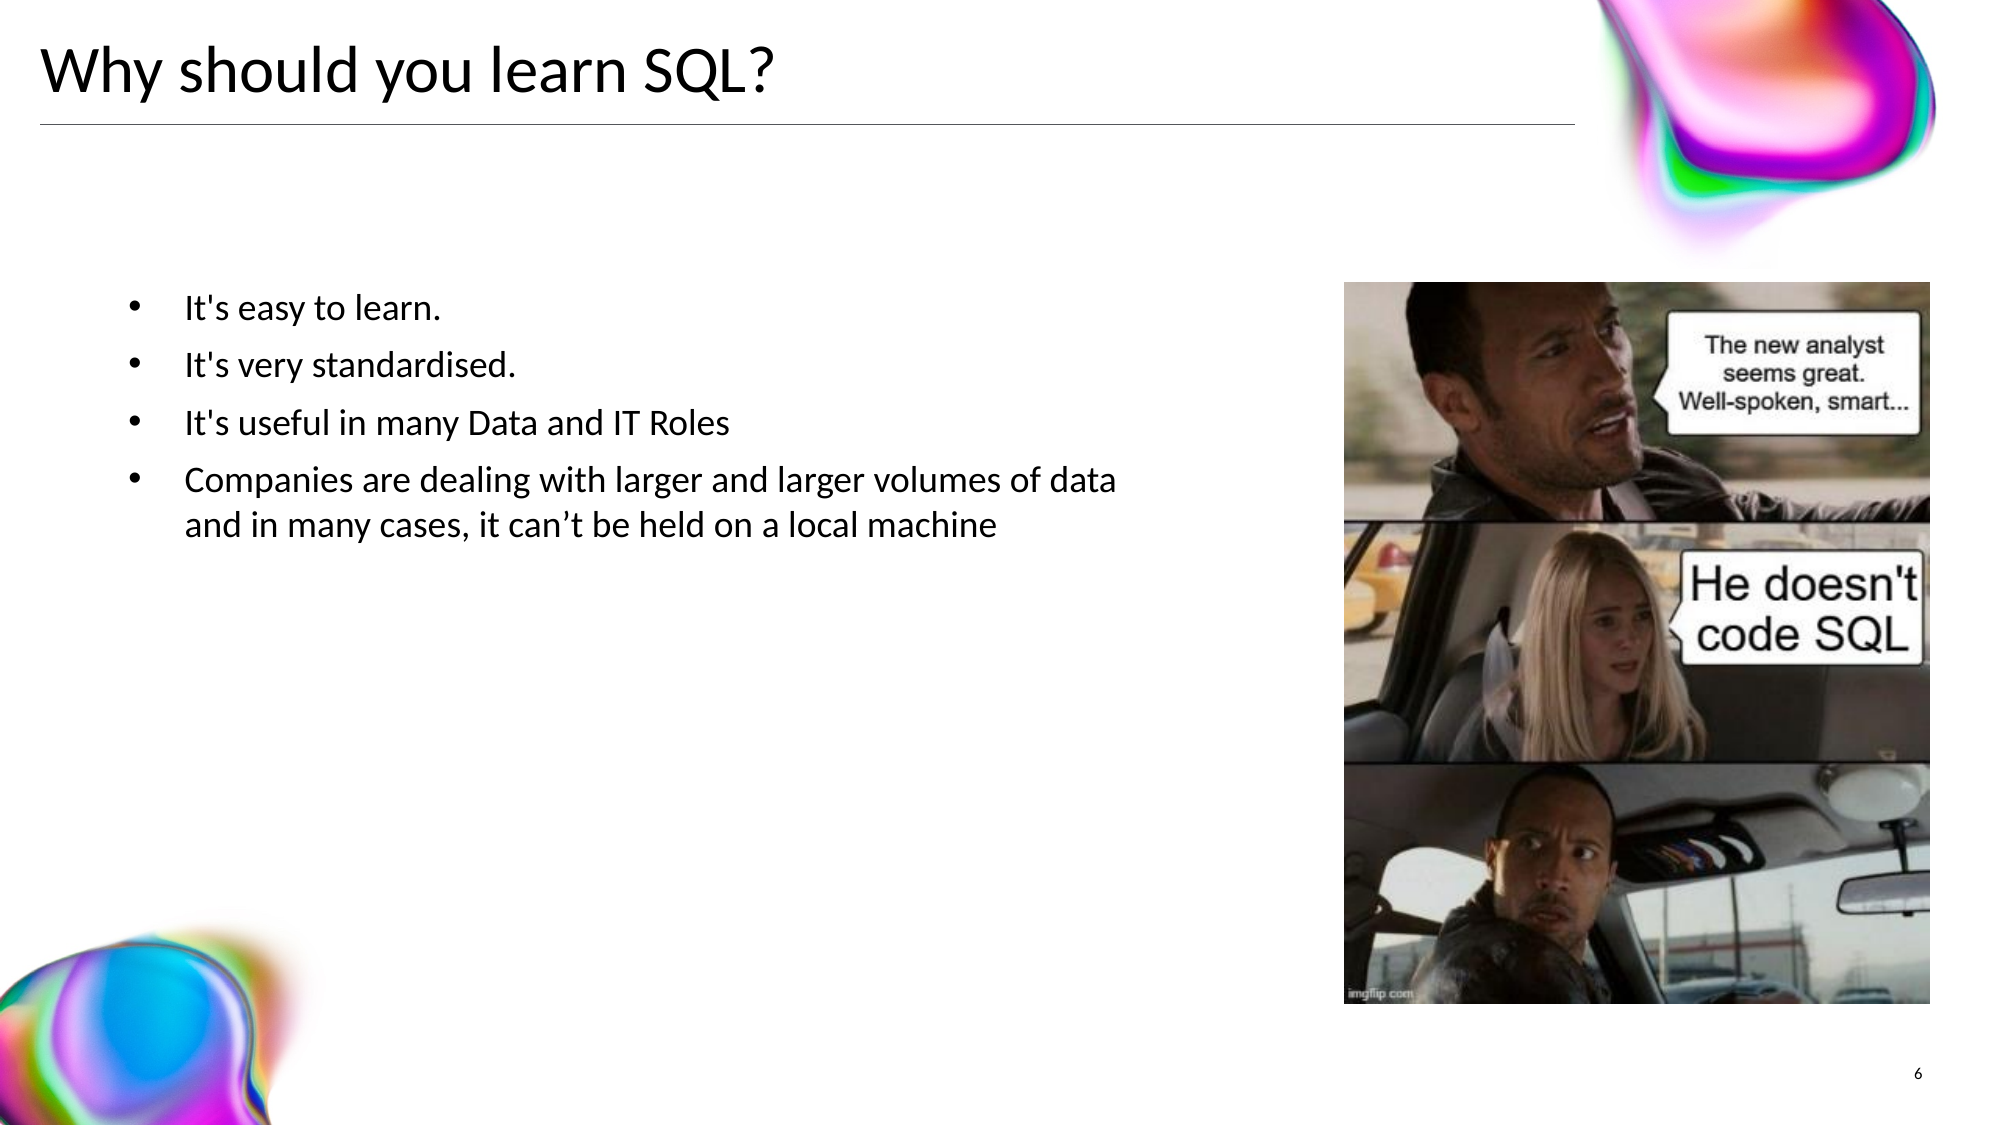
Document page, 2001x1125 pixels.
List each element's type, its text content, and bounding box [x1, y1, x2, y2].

picture [1190, 0, 2000, 269]
list It's easy to learn. It's very standardised. It's useful in many Data and IT Roles Companies are dealing with larger and larger volumes of data and in many cases, it can’t be held on a local machine [128, 282, 1183, 867]
picture [0, 746, 456, 1125]
title Why should you learn SQL? [40, 25, 1393, 101]
picture [1344, 282, 1931, 1005]
